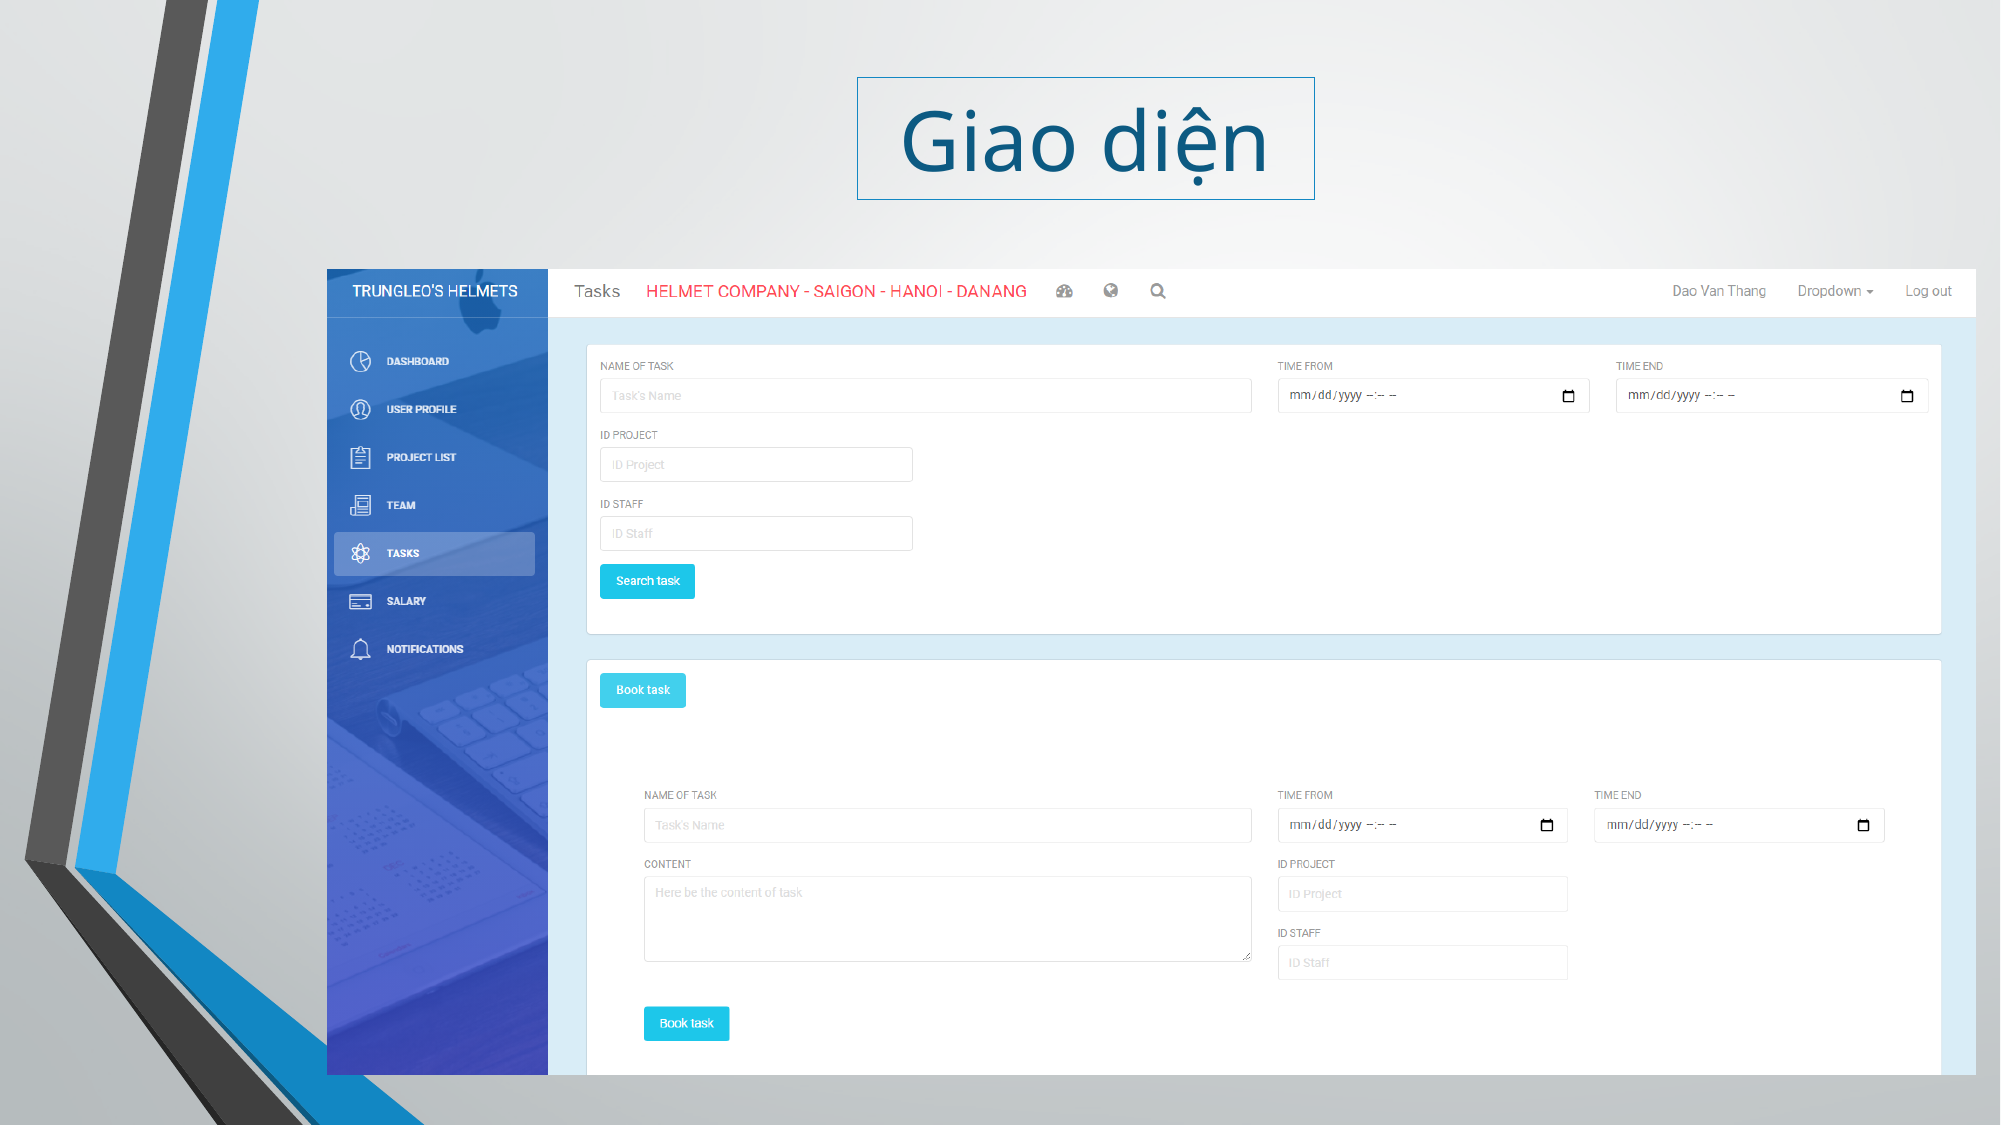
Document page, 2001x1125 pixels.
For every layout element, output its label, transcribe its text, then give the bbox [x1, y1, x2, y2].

picture [327, 269, 1976, 1075]
text_box Giao diện [857, 77, 1315, 200]
